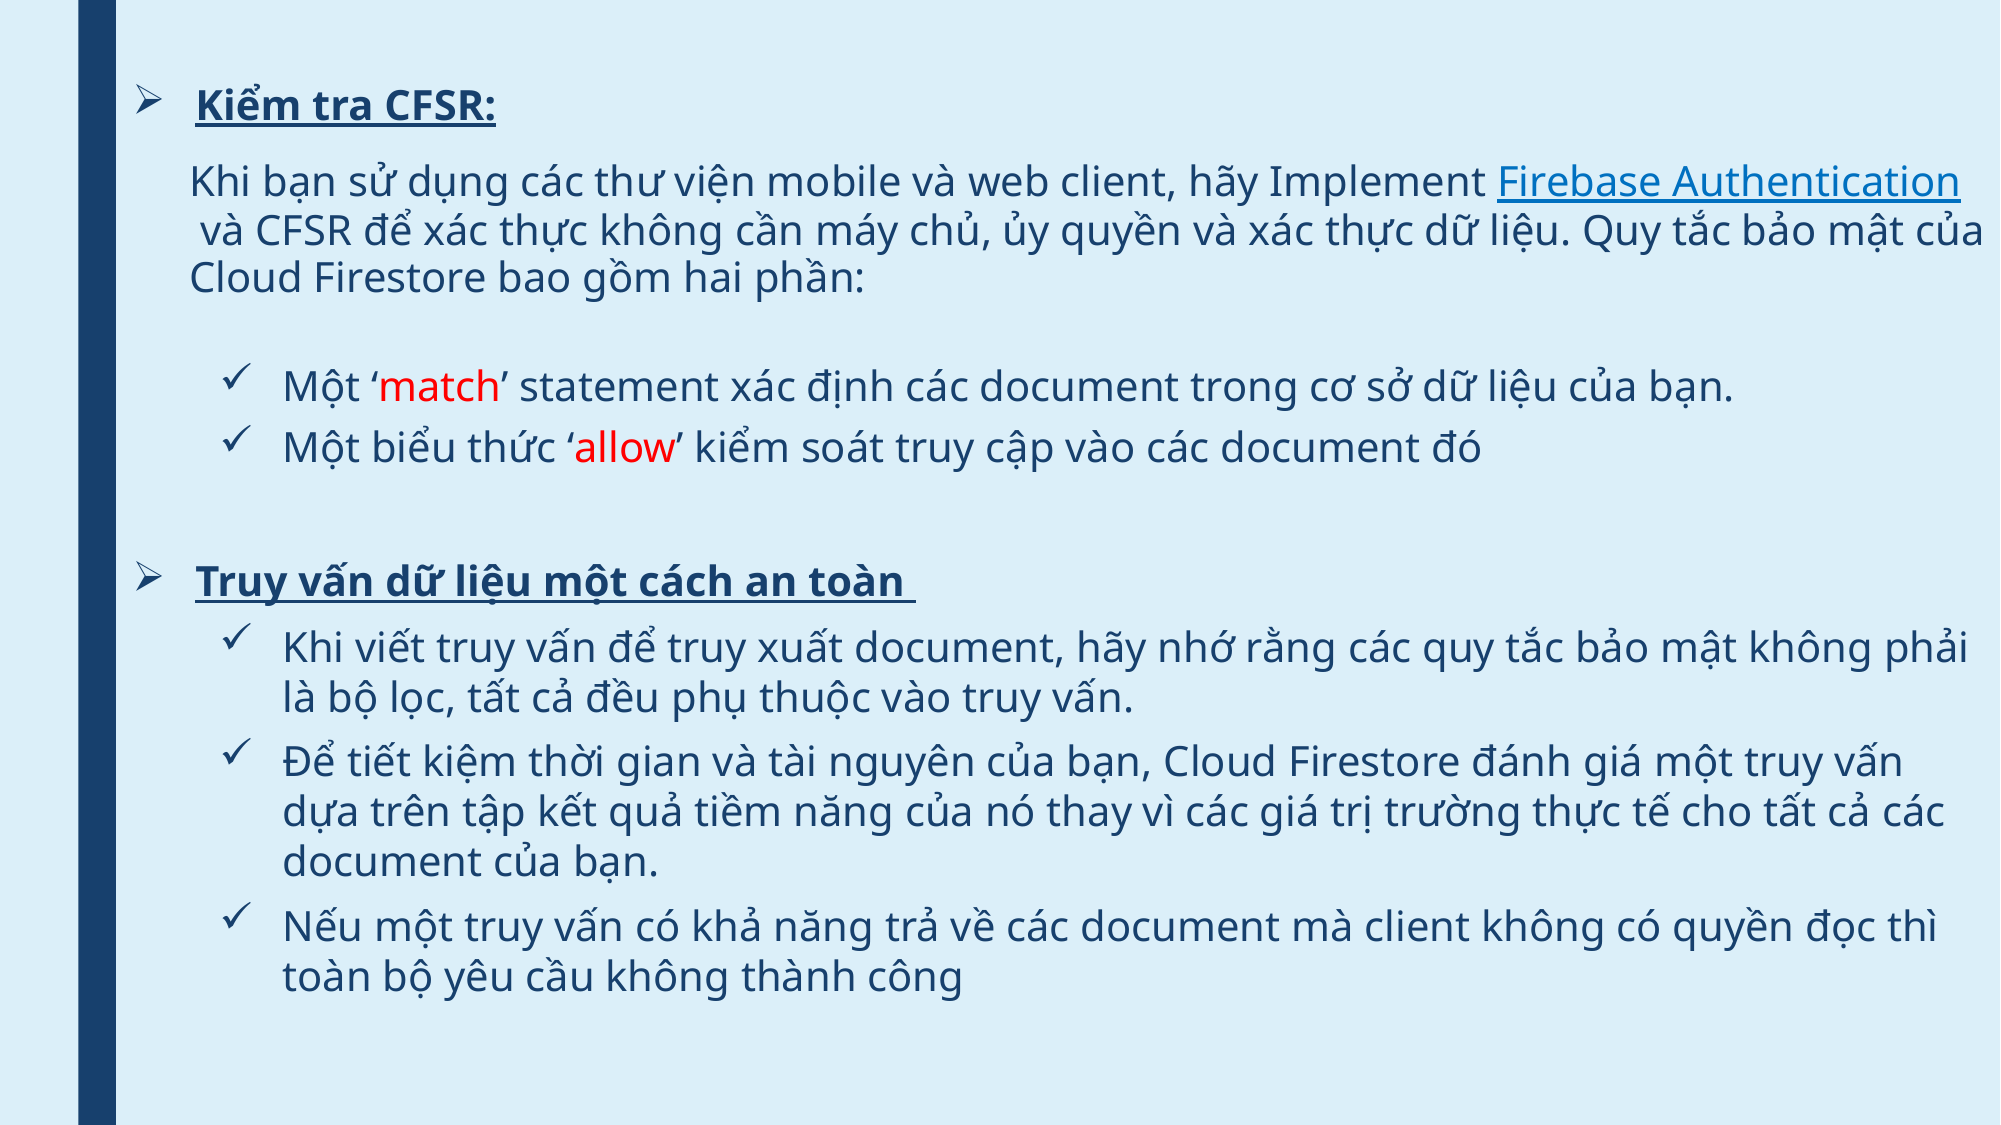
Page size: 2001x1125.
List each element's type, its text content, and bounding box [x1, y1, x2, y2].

list Kiểm tra CFSR: Khi bạn sử dụng các thư viện mobile và web client, hãy Implement Firebase Authentication và CFSR để xác thực không cần máy chủ, ủy quyền và xác thực dữ liệu. Quy tắc bảo mật của Cloud Firestore bao gồm hai phần: Một ‘match’ statement xác định các document trong cơ sở dữ liệu của bạn. Một biểu thức ‘allow’ kiểm soát truy cập vào các document đó Truy vấn dữ liệu một cách an toàn Khi viết truy vấn để truy xuất document, hãy nhớ rằng các quy tắc bảo mật không phải là bộ lọc, tất cả đều phụ thuộc vào truy vấn. Để tiết kiệm thời gian và tài nguyên của bạn, Cloud Firestore đánh giá một truy vấn dựa trên tập kết quả tiềm năng của nó thay vì các giá trị trường thực tế cho tất cả các document của bạn. Nếu một truy vấn có khả năng trả về các document mà client không có quyền đọc thì toàn bộ yêu cầu không thành công [117, 0, 2000, 1125]
